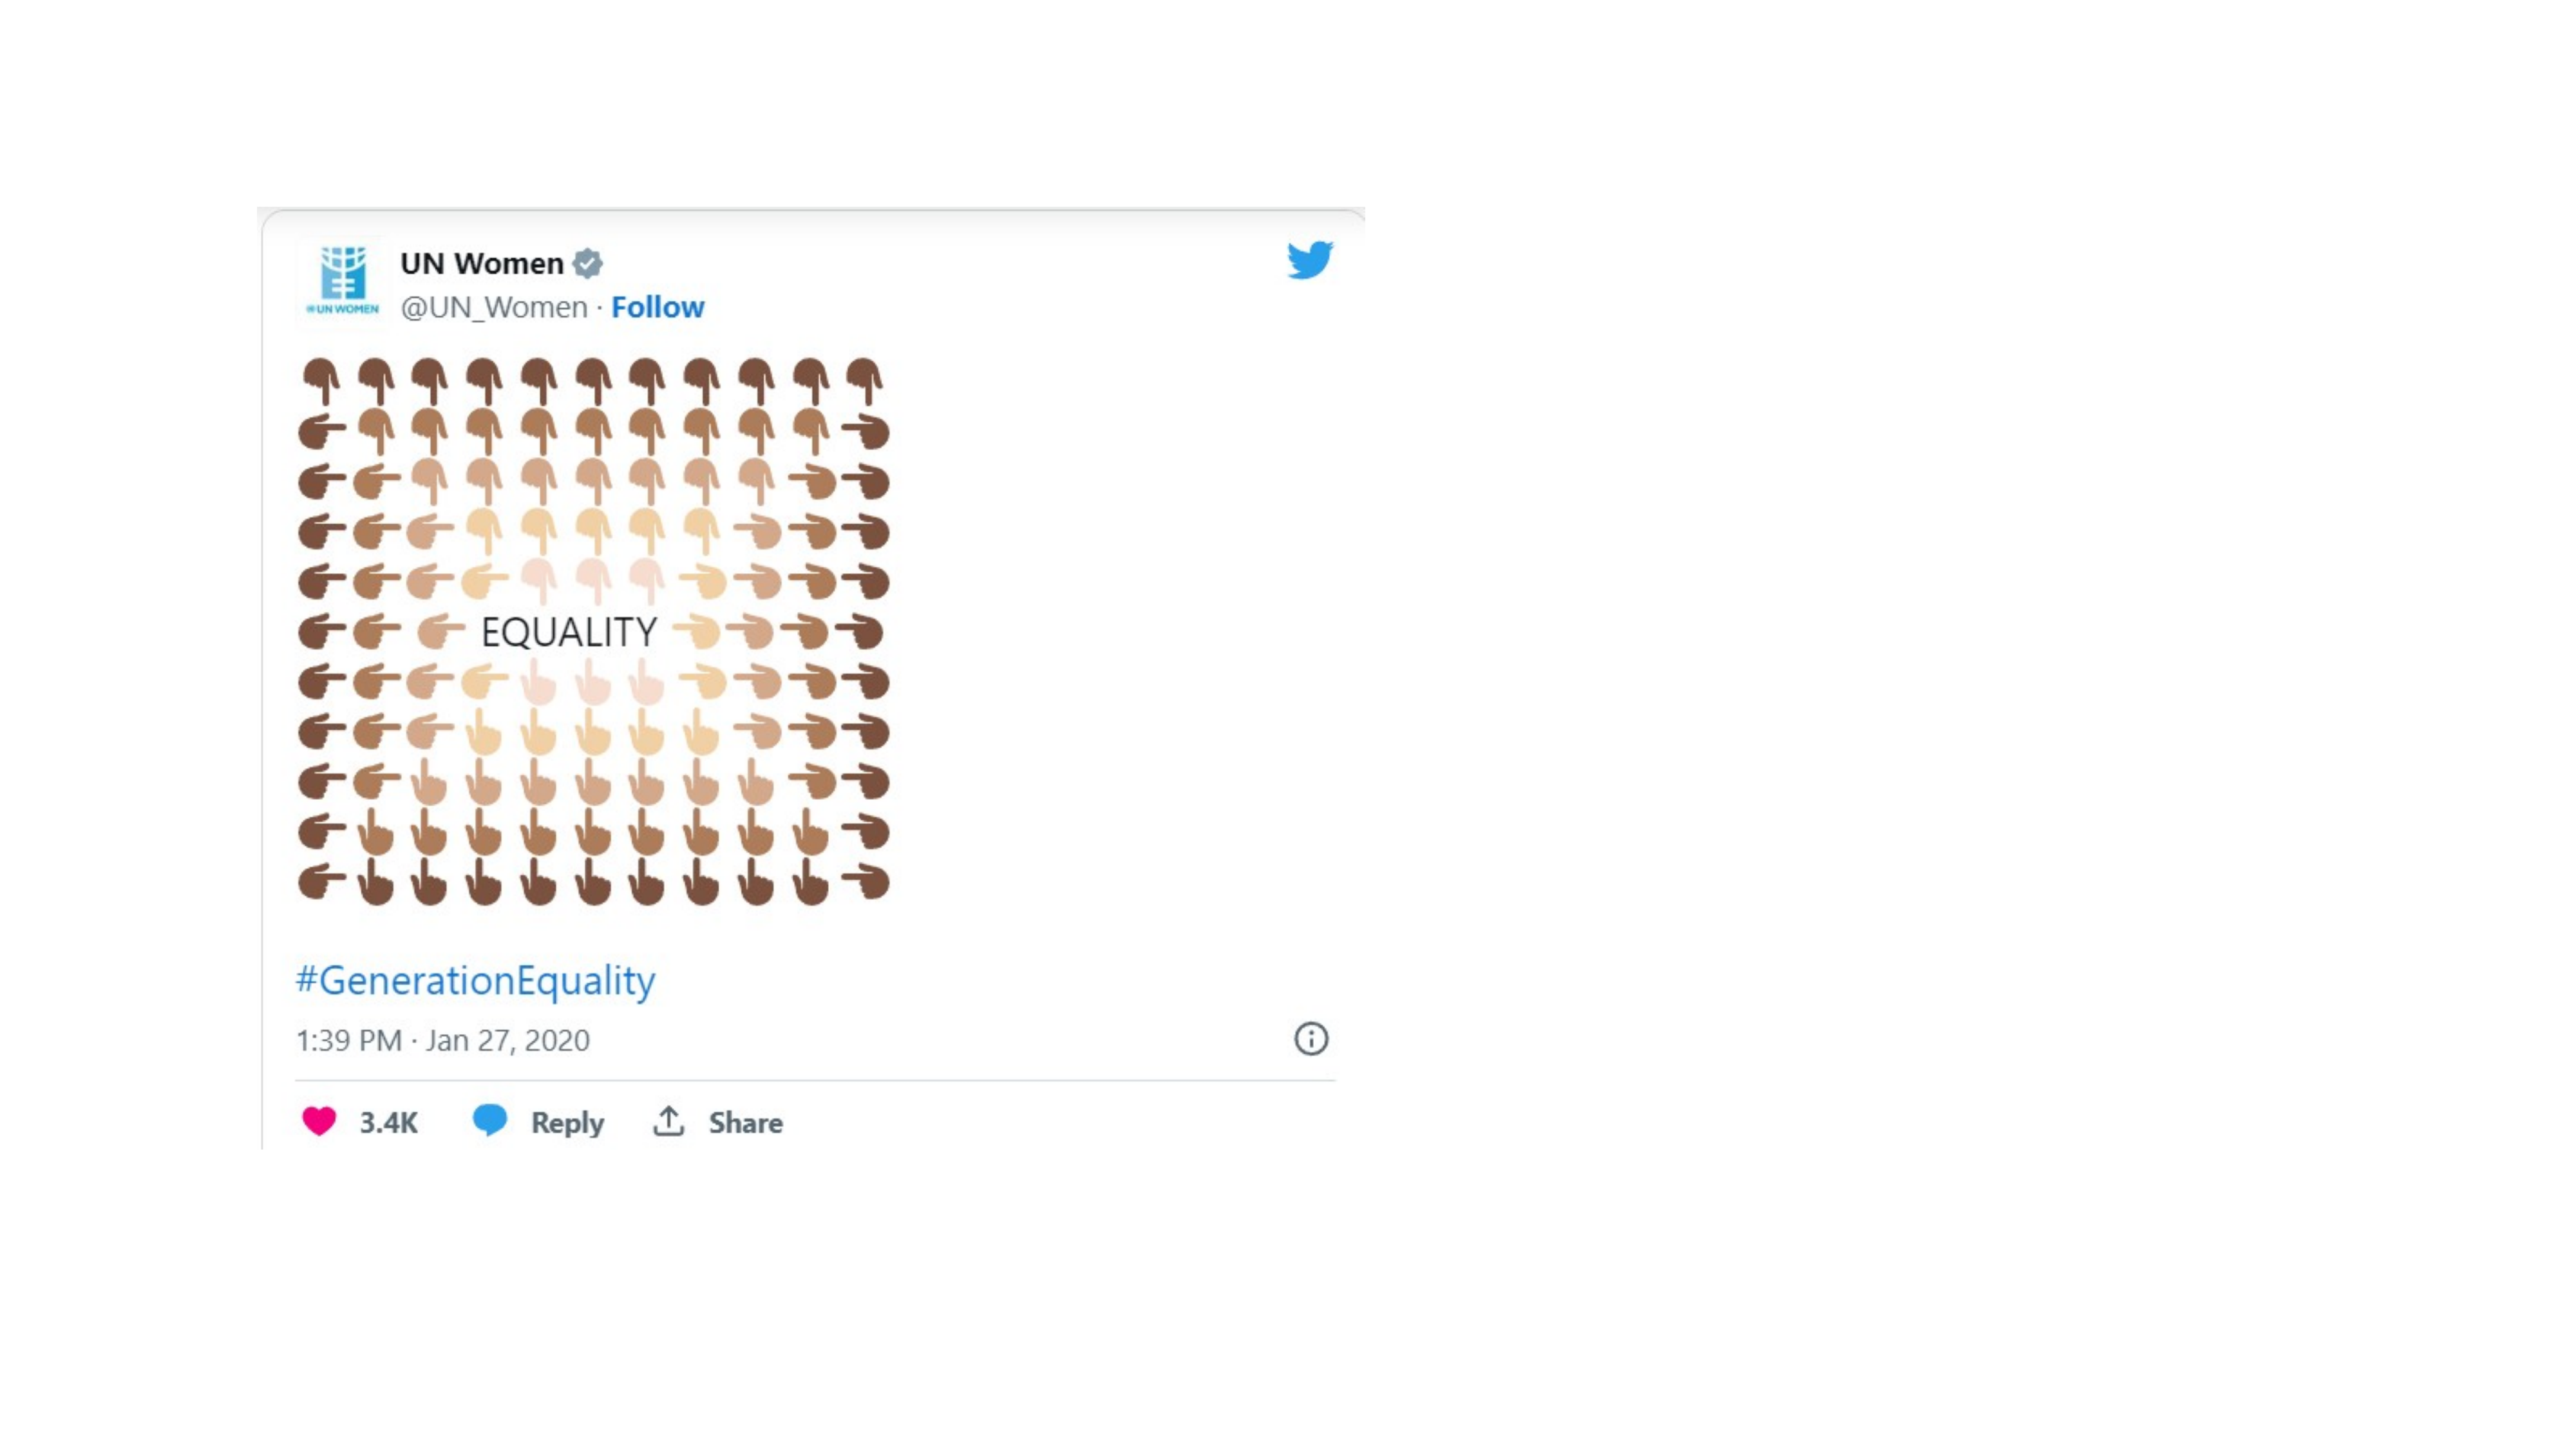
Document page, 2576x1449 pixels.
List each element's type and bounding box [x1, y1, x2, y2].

picture [257, 207, 1365, 1150]
